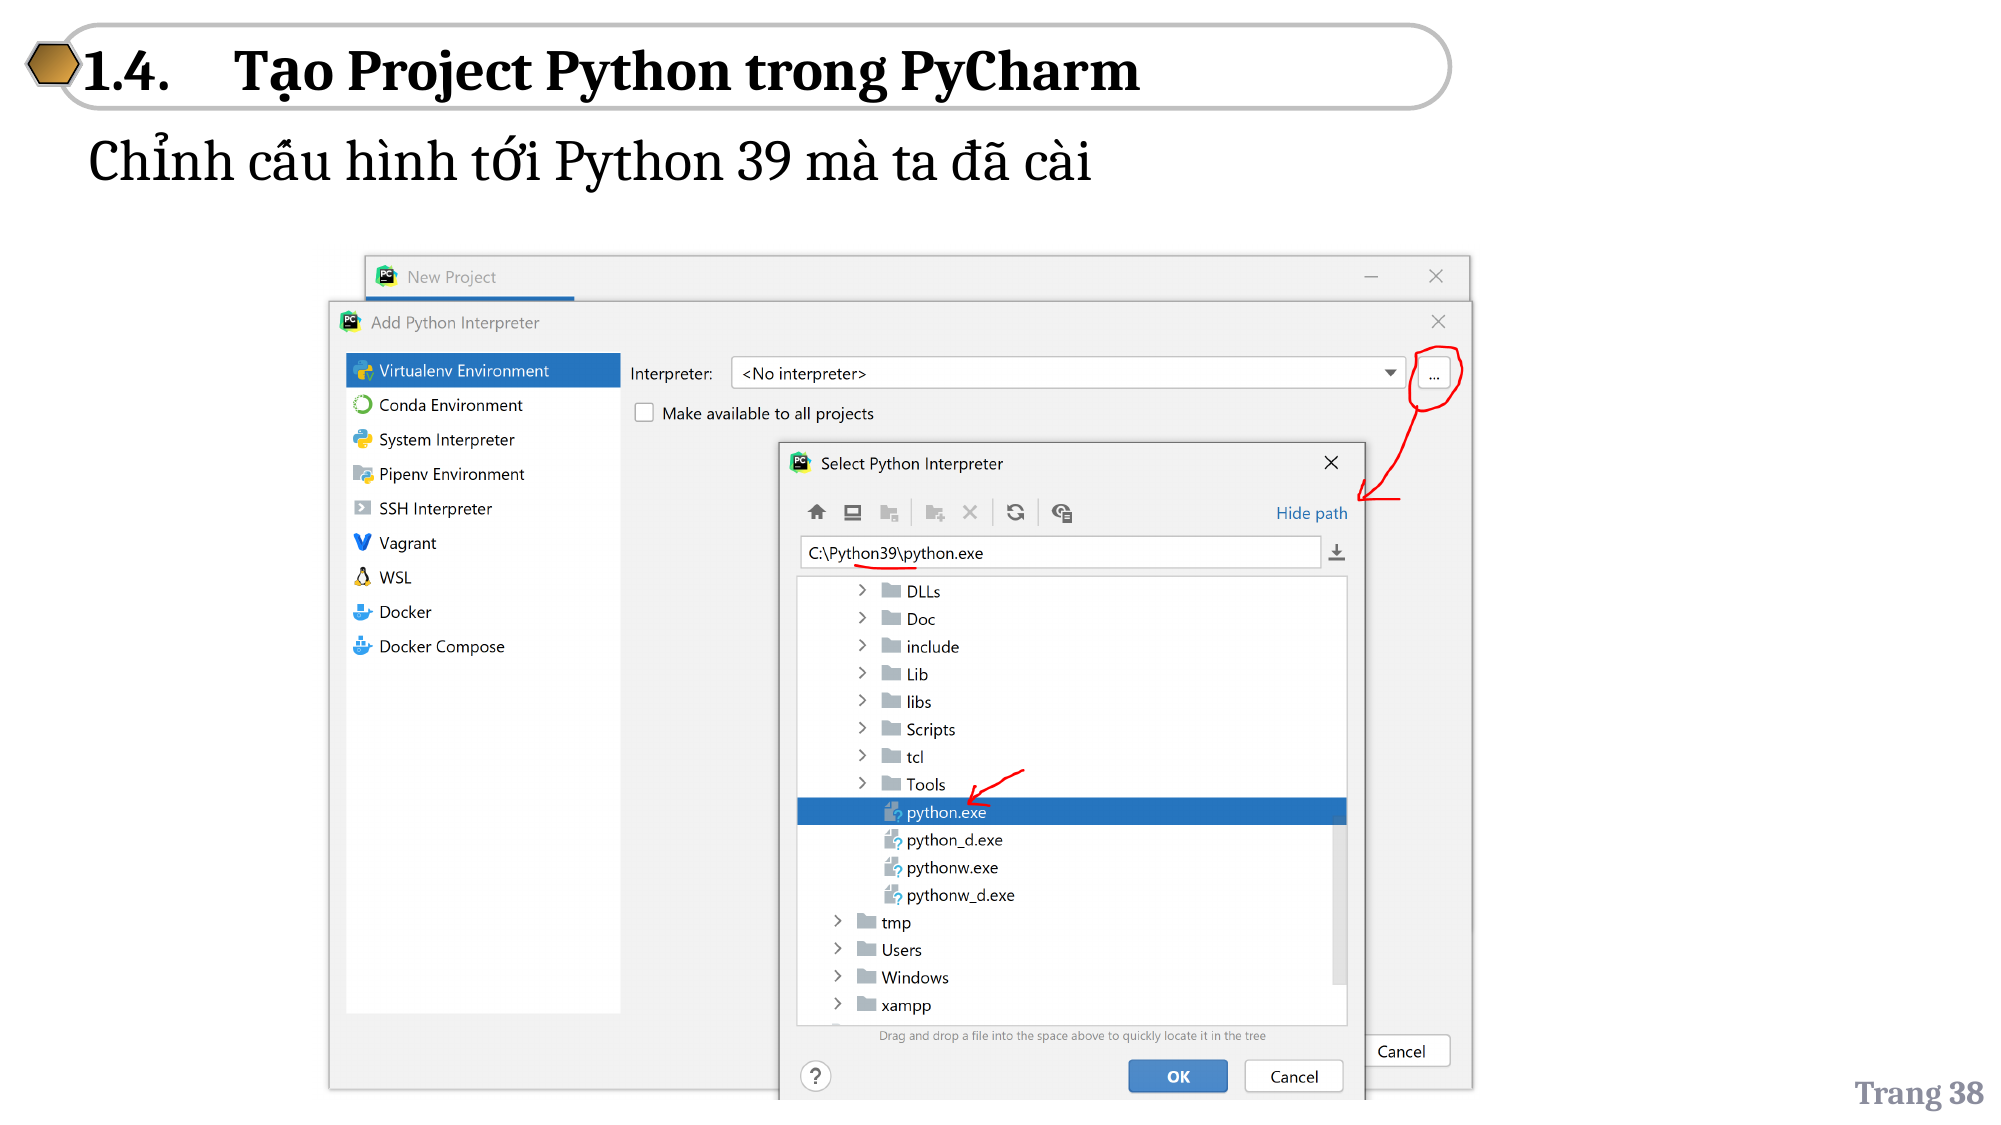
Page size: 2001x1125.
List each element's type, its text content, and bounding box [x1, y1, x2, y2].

slide_number Trang 38 [1533, 1060, 2000, 1121]
picture [312, 243, 1480, 1101]
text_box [24, 24, 1451, 109]
text_box Chỉnh cấu hình tới Python 39 mà ta đã cài [74, 122, 1950, 984]
